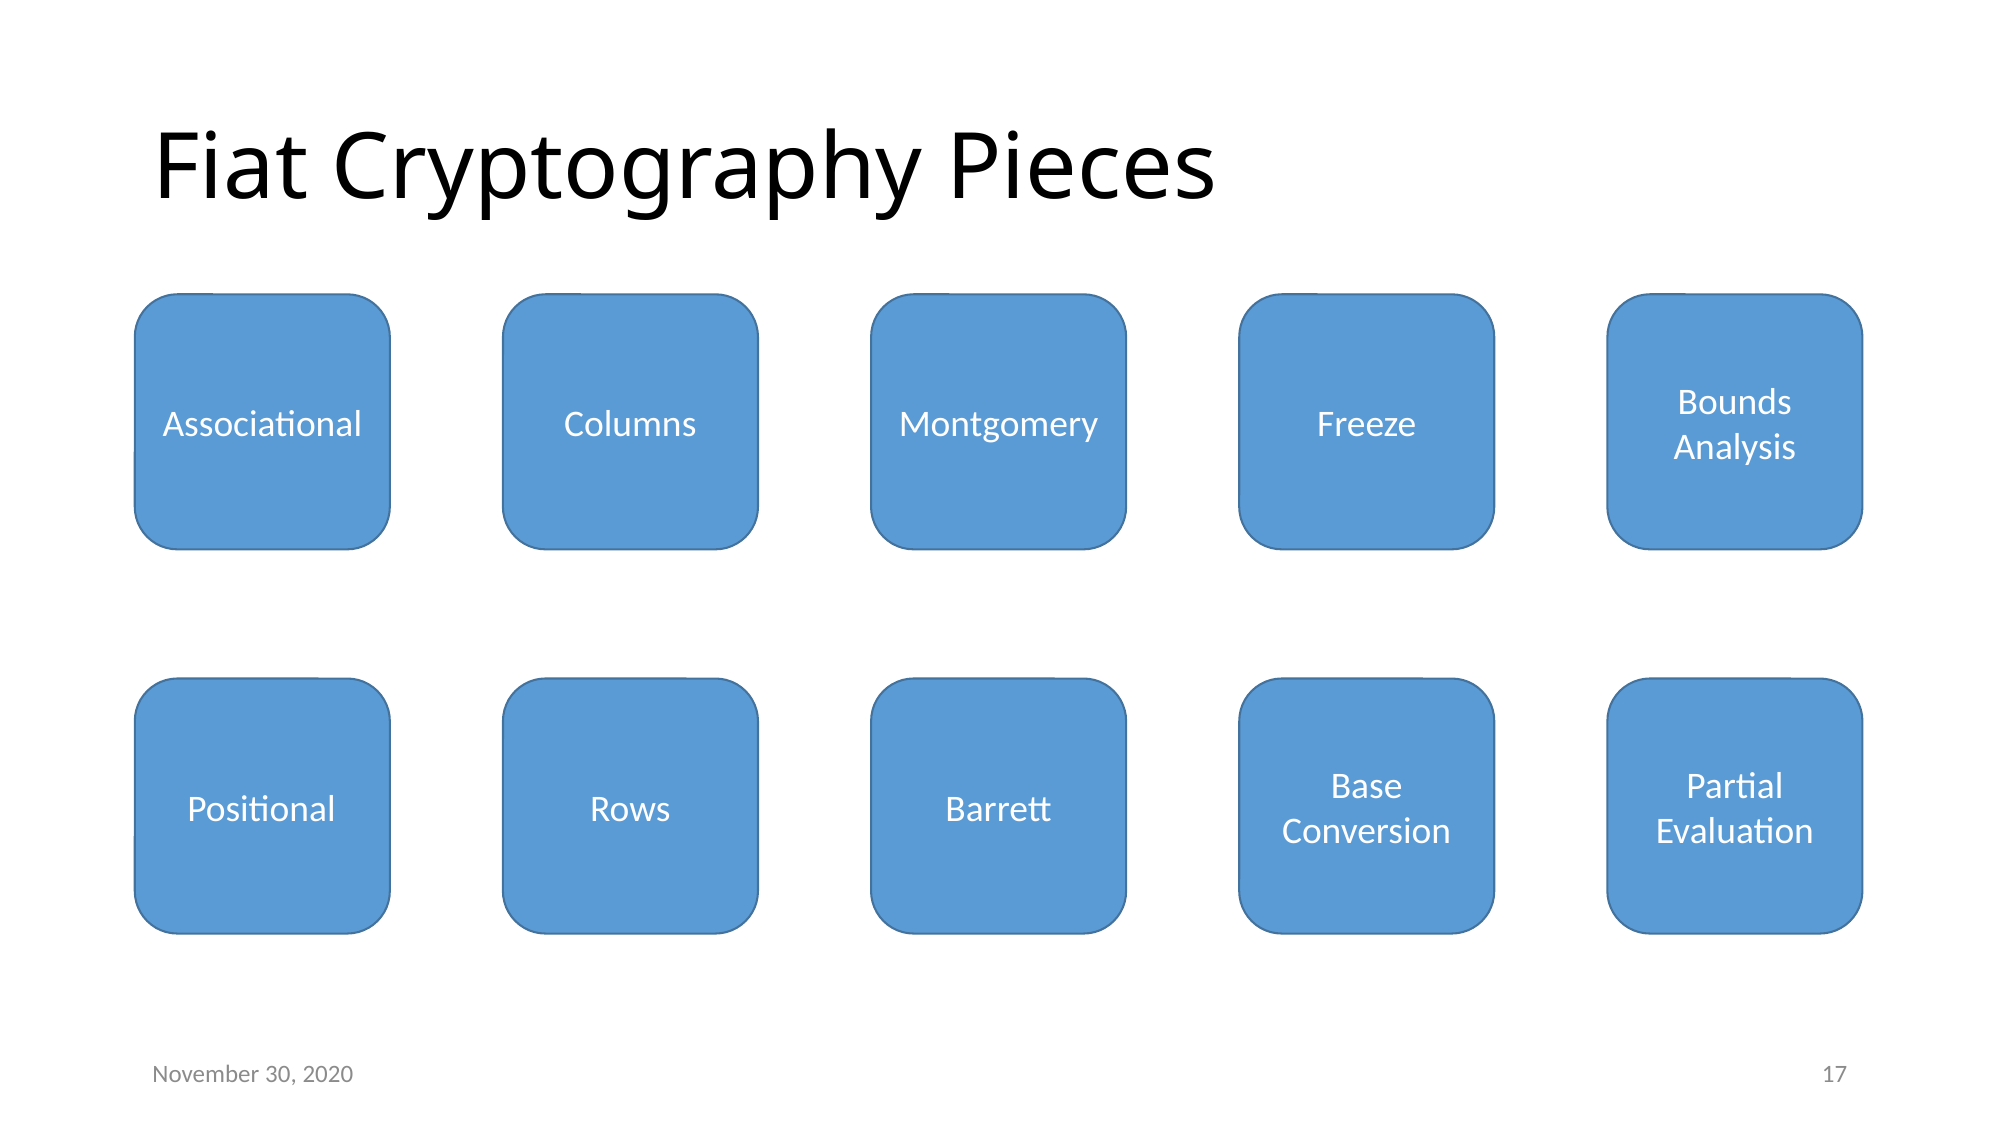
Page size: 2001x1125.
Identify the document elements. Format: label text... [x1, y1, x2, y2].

text_box Positional [133, 677, 391, 935]
text_box Associational [133, 293, 391, 551]
title Fiat Cryptography Pieces [137, 59, 1863, 278]
text_box Rows [501, 677, 760, 935]
text_box Bounds Analysis [1606, 293, 1864, 551]
text_box Freeze [1238, 293, 1496, 551]
text_box Barrett [870, 677, 1128, 935]
text_box Montgomery [870, 293, 1128, 551]
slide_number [137, 1042, 588, 1103]
slide_number 17 [1412, 1042, 1863, 1103]
text_box Partial Evaluation [1606, 677, 1864, 935]
text_box Columns [501, 293, 760, 551]
text_box Base Conversion [1238, 677, 1496, 935]
